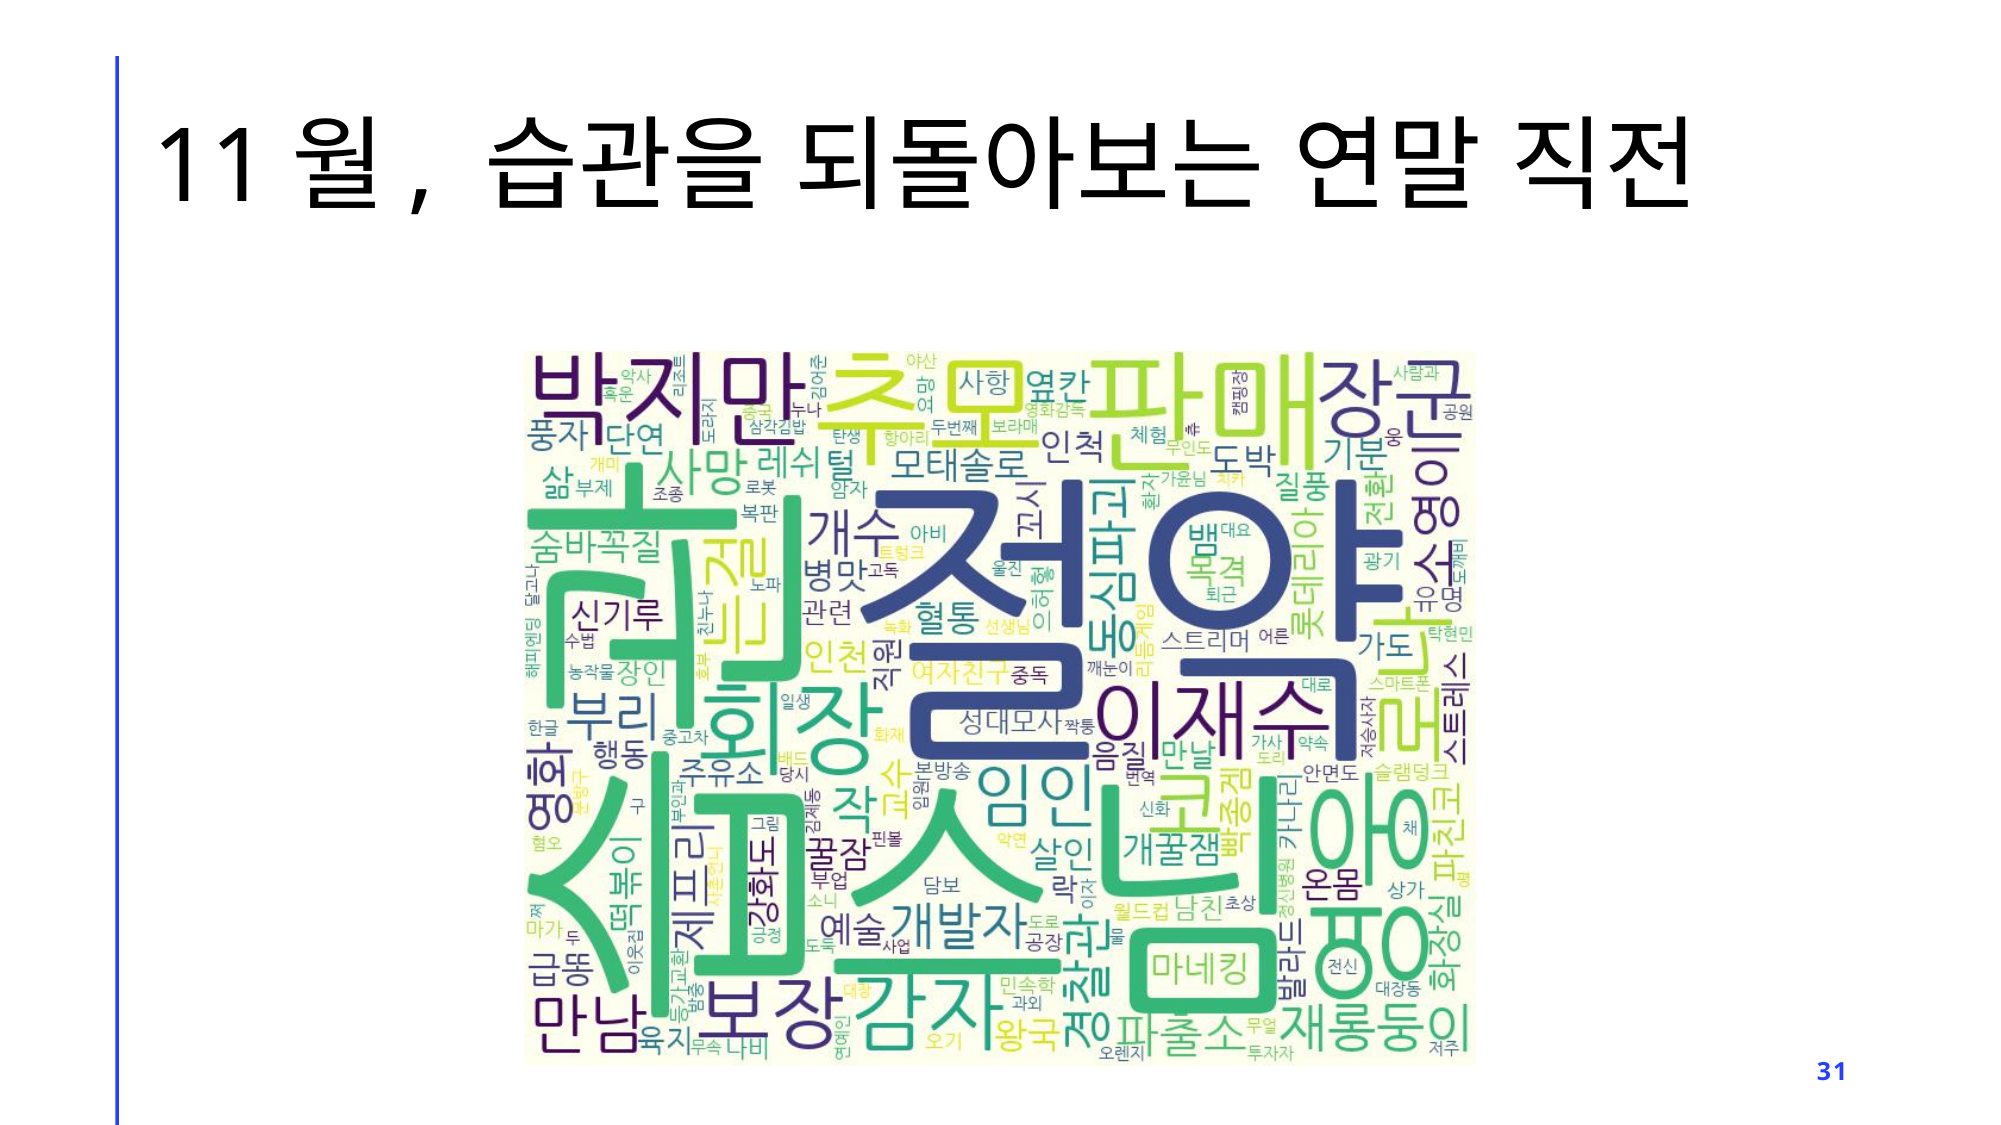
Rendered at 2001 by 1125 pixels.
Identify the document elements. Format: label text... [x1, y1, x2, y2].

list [524, 351, 1476, 1066]
title 11월, 습관을 되돌아보는 연말 직전 [137, 59, 1863, 278]
slide_number 31 [1412, 1042, 1863, 1103]
